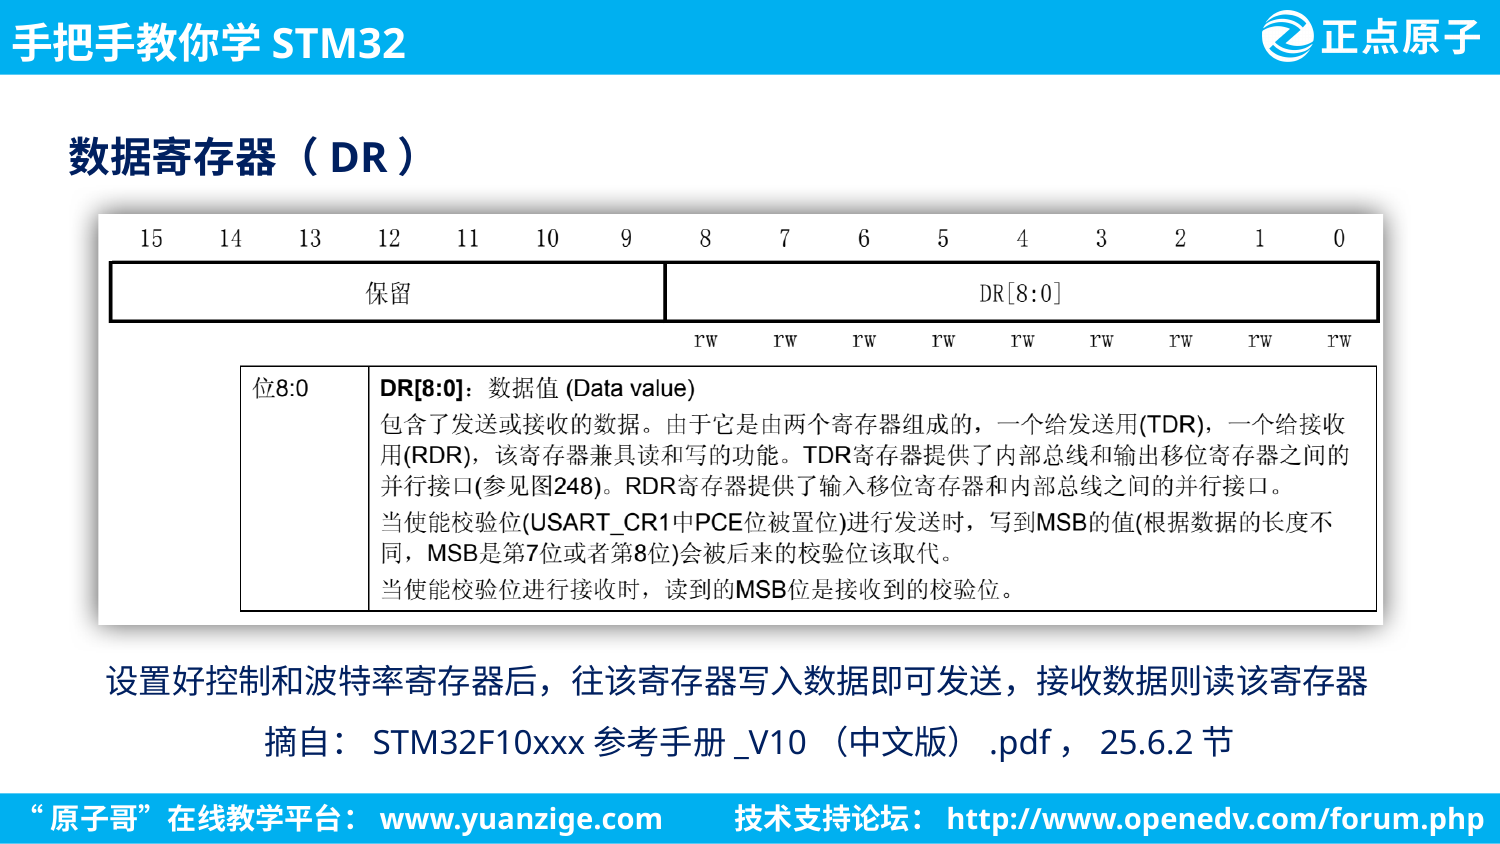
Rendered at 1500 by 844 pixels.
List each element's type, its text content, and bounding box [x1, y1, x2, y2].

text_box 手把手教你学STM32 [0, 0, 967, 75]
picture [1404, 20, 1438, 54]
picture [98, 214, 1384, 625]
text_box 摘自：STM32F10xxx参考手册_V10（中文版）.pdf，25.6.2节 [250, 713, 1250, 769]
picture [1263, 27, 1307, 61]
text_box 数据寄存器（DR） [61, 102, 1029, 185]
picture [1322, 21, 1357, 52]
picture [1391, 45, 1397, 53]
text_box [0, 0, 1500, 76]
picture [1431, 44, 1438, 52]
picture [1267, 11, 1313, 45]
picture [1445, 21, 1479, 54]
text_box 技术支持论坛：http://www.openedv.com/forum.php [544, 793, 1500, 843]
text_box “原子哥”在线教学平台：www.yuanzige.com [0, 793, 544, 843]
picture [1412, 44, 1418, 52]
picture [1367, 18, 1396, 42]
text_box 设置好控制和波特率寄存器后，往该寄存器写入数据即可发送，接收数据则读该寄存器 [90, 652, 1384, 708]
picture [1364, 45, 1370, 53]
